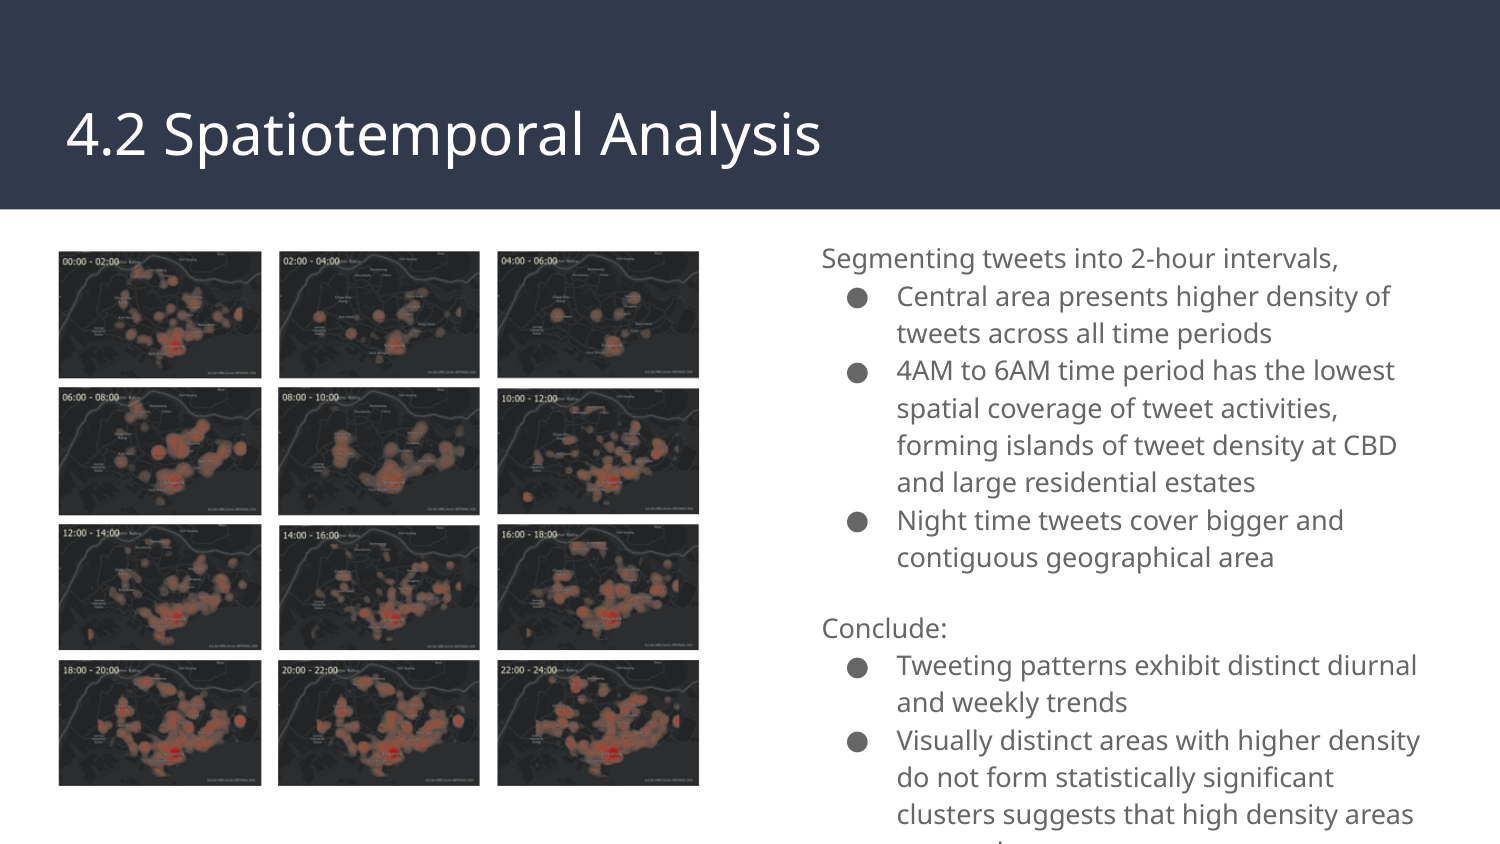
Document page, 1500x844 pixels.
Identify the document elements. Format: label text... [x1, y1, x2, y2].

title 4.2 Spatiotemporal Analysis [51, 82, 1449, 185]
list Segmenting tweets into 2-hour intervals, Central area presents higher density of tweets across all time periods 4AM to 6AM time period has the lowest spatial coverage of tweet activities, forming islands of tweet density at CBD and large residential estates Night time tweets cover bigger and contiguous geographical area Conclude: Tweeting patterns exhibit distinct diurnal and weekly trends Visually distinct areas with higher density do not form statistically significant clusters suggests that high density areas are random [806, 221, 1449, 727]
picture [50, 246, 708, 796]
